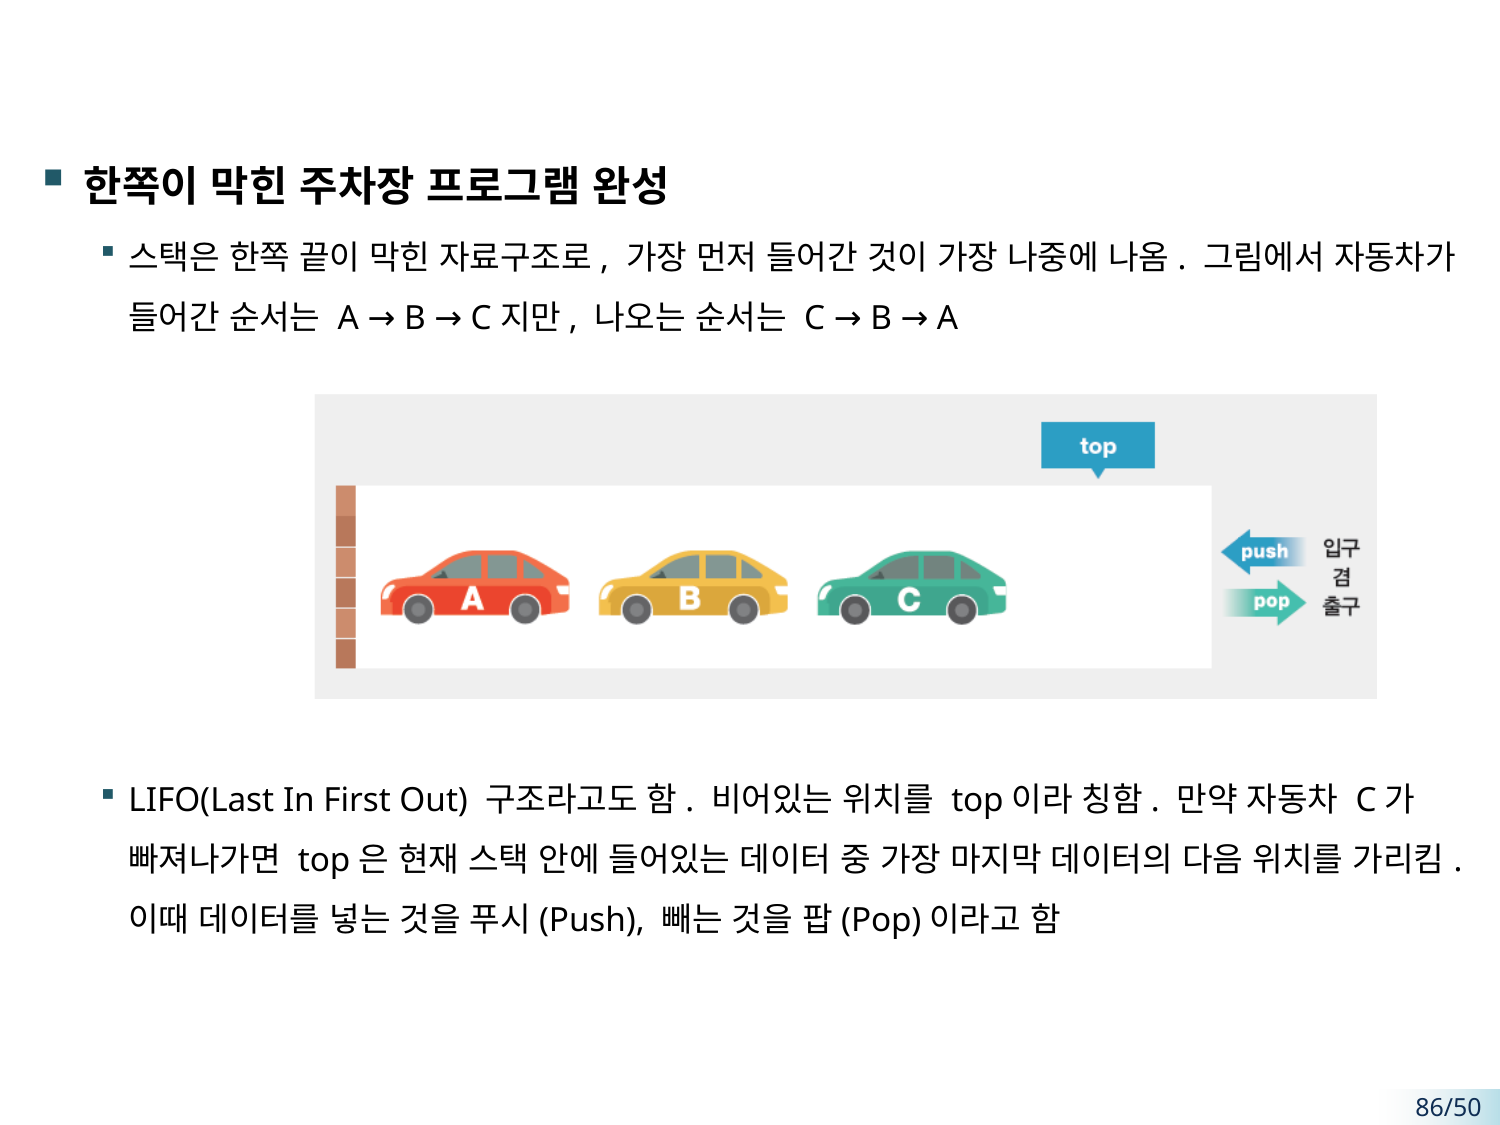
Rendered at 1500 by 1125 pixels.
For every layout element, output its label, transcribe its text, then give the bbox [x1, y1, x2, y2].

picture [298, 392, 1378, 699]
list 한쪽이 막힌 주차장 프로그램 완성 스택은 한쪽 끝이 막힌 자료구조로, 가장 먼저 들어간 것이 가장 나중에 나옴. 그림에서 자동차가 들어간 순서는 A → B → C지만, 나오는 순서는 C → B → A LIFO(Last In First Out) 구조라고도 함. 비어있는 위치를 top이라 칭함. 만약 자동차 C가 빠져나가면 top은 현재 스택 안에 들어있는 데이터 중 가장 마지막 데이터의 다음 위치를 가리킴. 이때 데이터를 넣는 것을 푸시(Push), 빼는 것을 팝(Pop)이라고 함 [10, 126, 1481, 1057]
